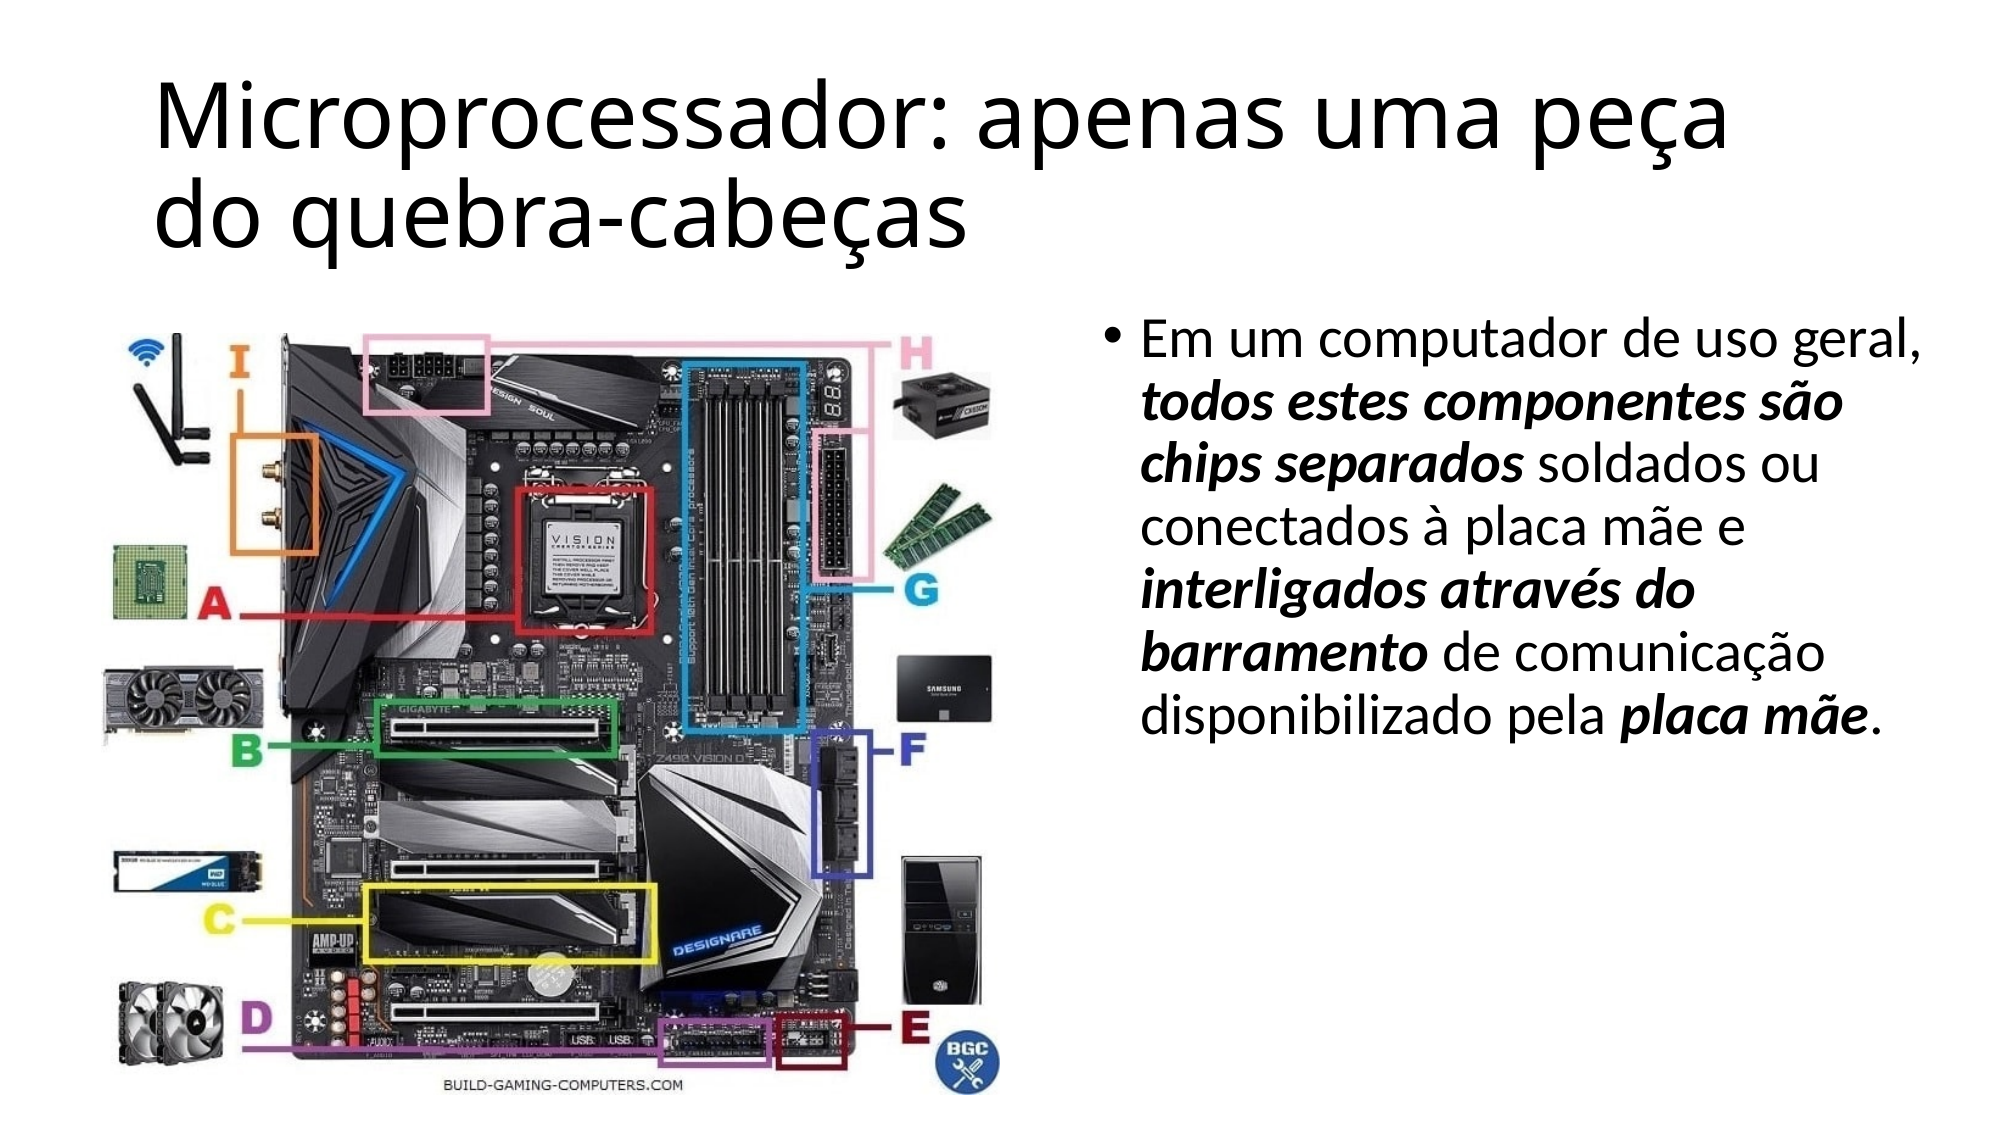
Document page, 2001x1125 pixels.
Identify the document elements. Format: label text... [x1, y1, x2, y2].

list Em um computador de uso geral, todos estes componentes são chips separados soldados ou conectados à placa mãe e interligados através do barramento de comunicação disponibilizado pela placa mãe. [1087, 299, 1987, 1125]
picture [101, 333, 1000, 1095]
title Microprocessador: apenas uma peça do quebra-cabeças [137, 59, 1863, 278]
